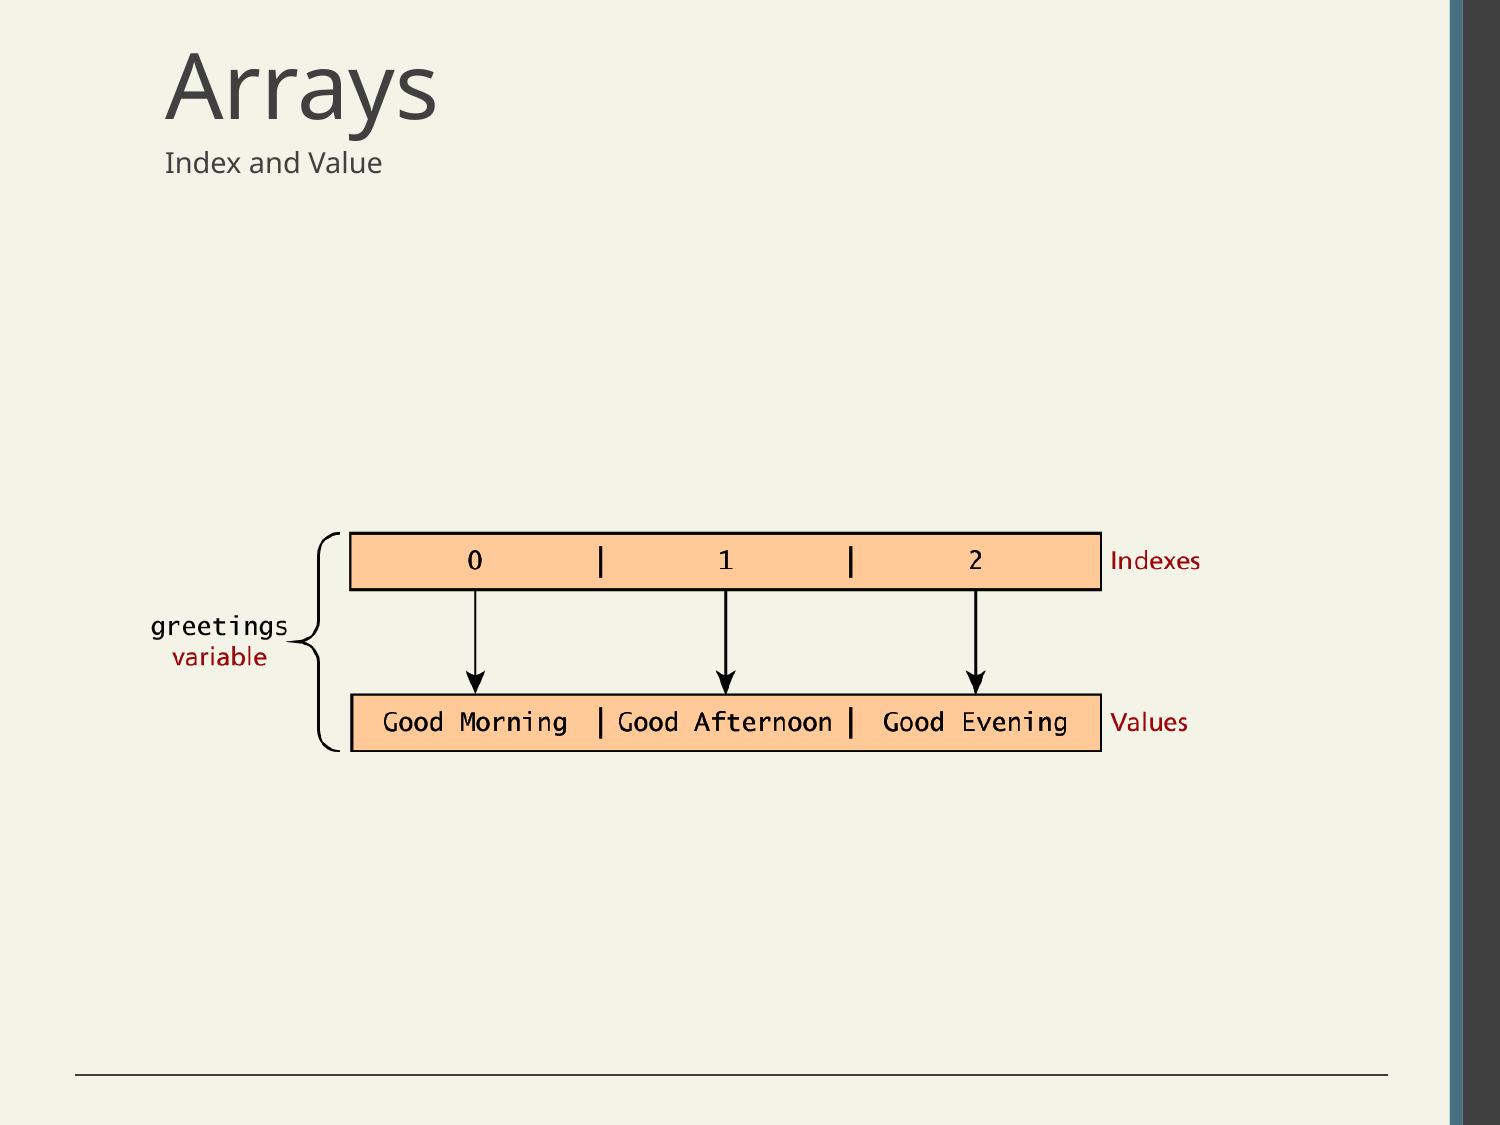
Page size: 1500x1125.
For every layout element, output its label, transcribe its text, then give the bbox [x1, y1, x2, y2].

list Index and Value [150, 137, 1200, 188]
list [149, 269, 1201, 1013]
title Arrays [150, 20, 1425, 188]
